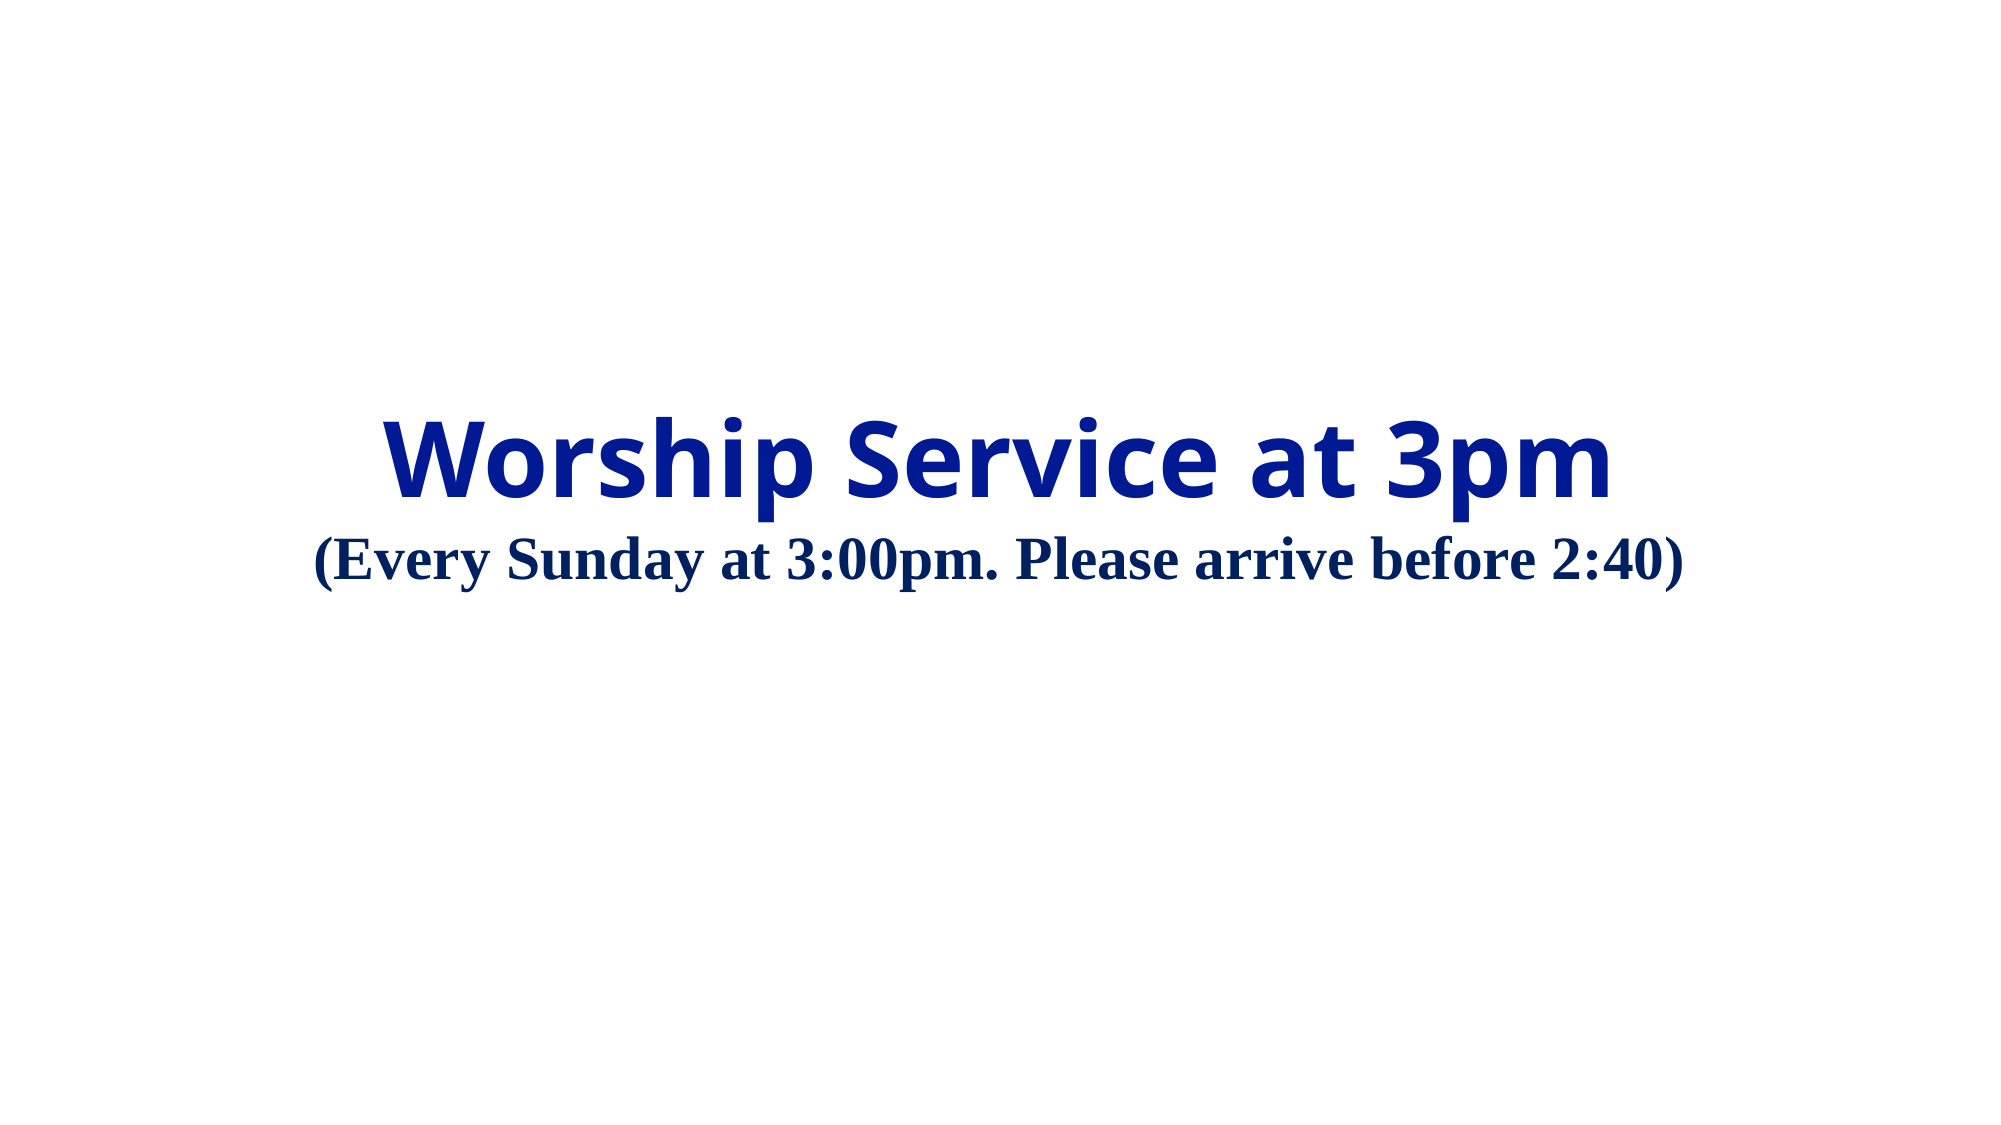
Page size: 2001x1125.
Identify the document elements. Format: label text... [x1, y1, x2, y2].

text_box Worship Service at 3pm (Every Sunday at 3:00pm. Please arrive before 2:40) [277, 386, 1723, 599]
